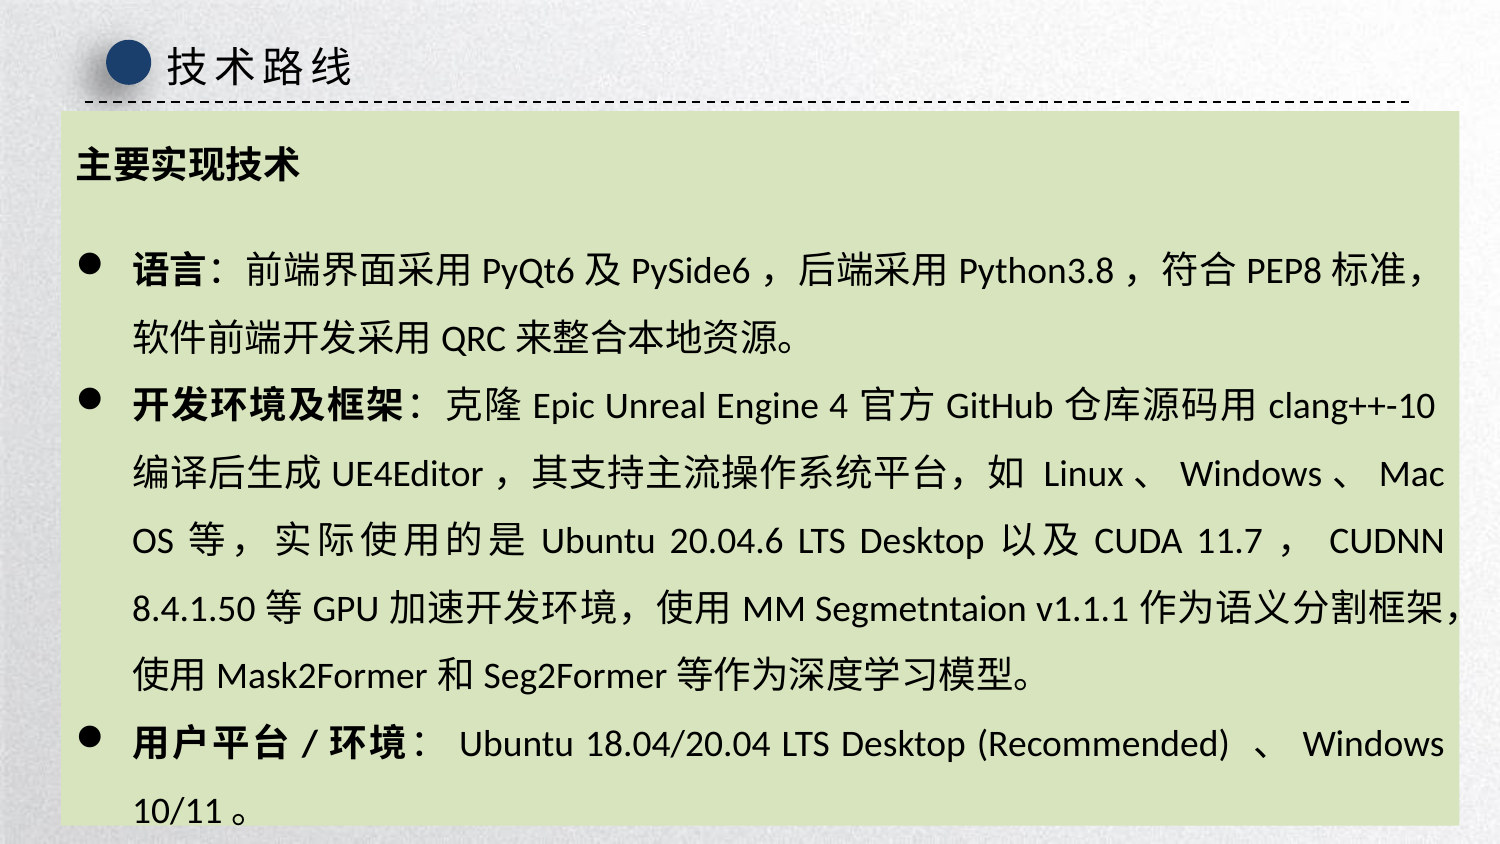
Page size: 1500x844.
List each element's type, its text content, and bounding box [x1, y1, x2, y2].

picture [0, 0, 1500, 844]
text_box 技术路线 [152, 33, 368, 99]
text_box 主要实现技术 语言：前端界面采用PyQt6及PySide6，后端采用Python3.8，符合PEP8标准，软件前端开发采用QRC来整合本地资源。 开发环境及框架：克隆Epic Unreal Engine 4官方GitHub仓库源码用clang++-10编译后生成UE4Editor，其支持主流操作系统平台，如 Linux、Windows、Mac OS等，实际使用的是Ubuntu 20.04.6 LTS Desktop以及CUDA 11.7，CUDNN 8.4.1.50等GPU加速开发环境，使用MM Segmetntaion v1.1.1作为语义分割框架，使用Mask2Former和Seg2Former等作为深度学习模型。 用户平台/环境：Ubuntu 18.04/20.04 LTS Desktop (Recommended) 、Windows 10/11。 [61, 111, 1460, 826]
text_box [104, 37, 152, 87]
